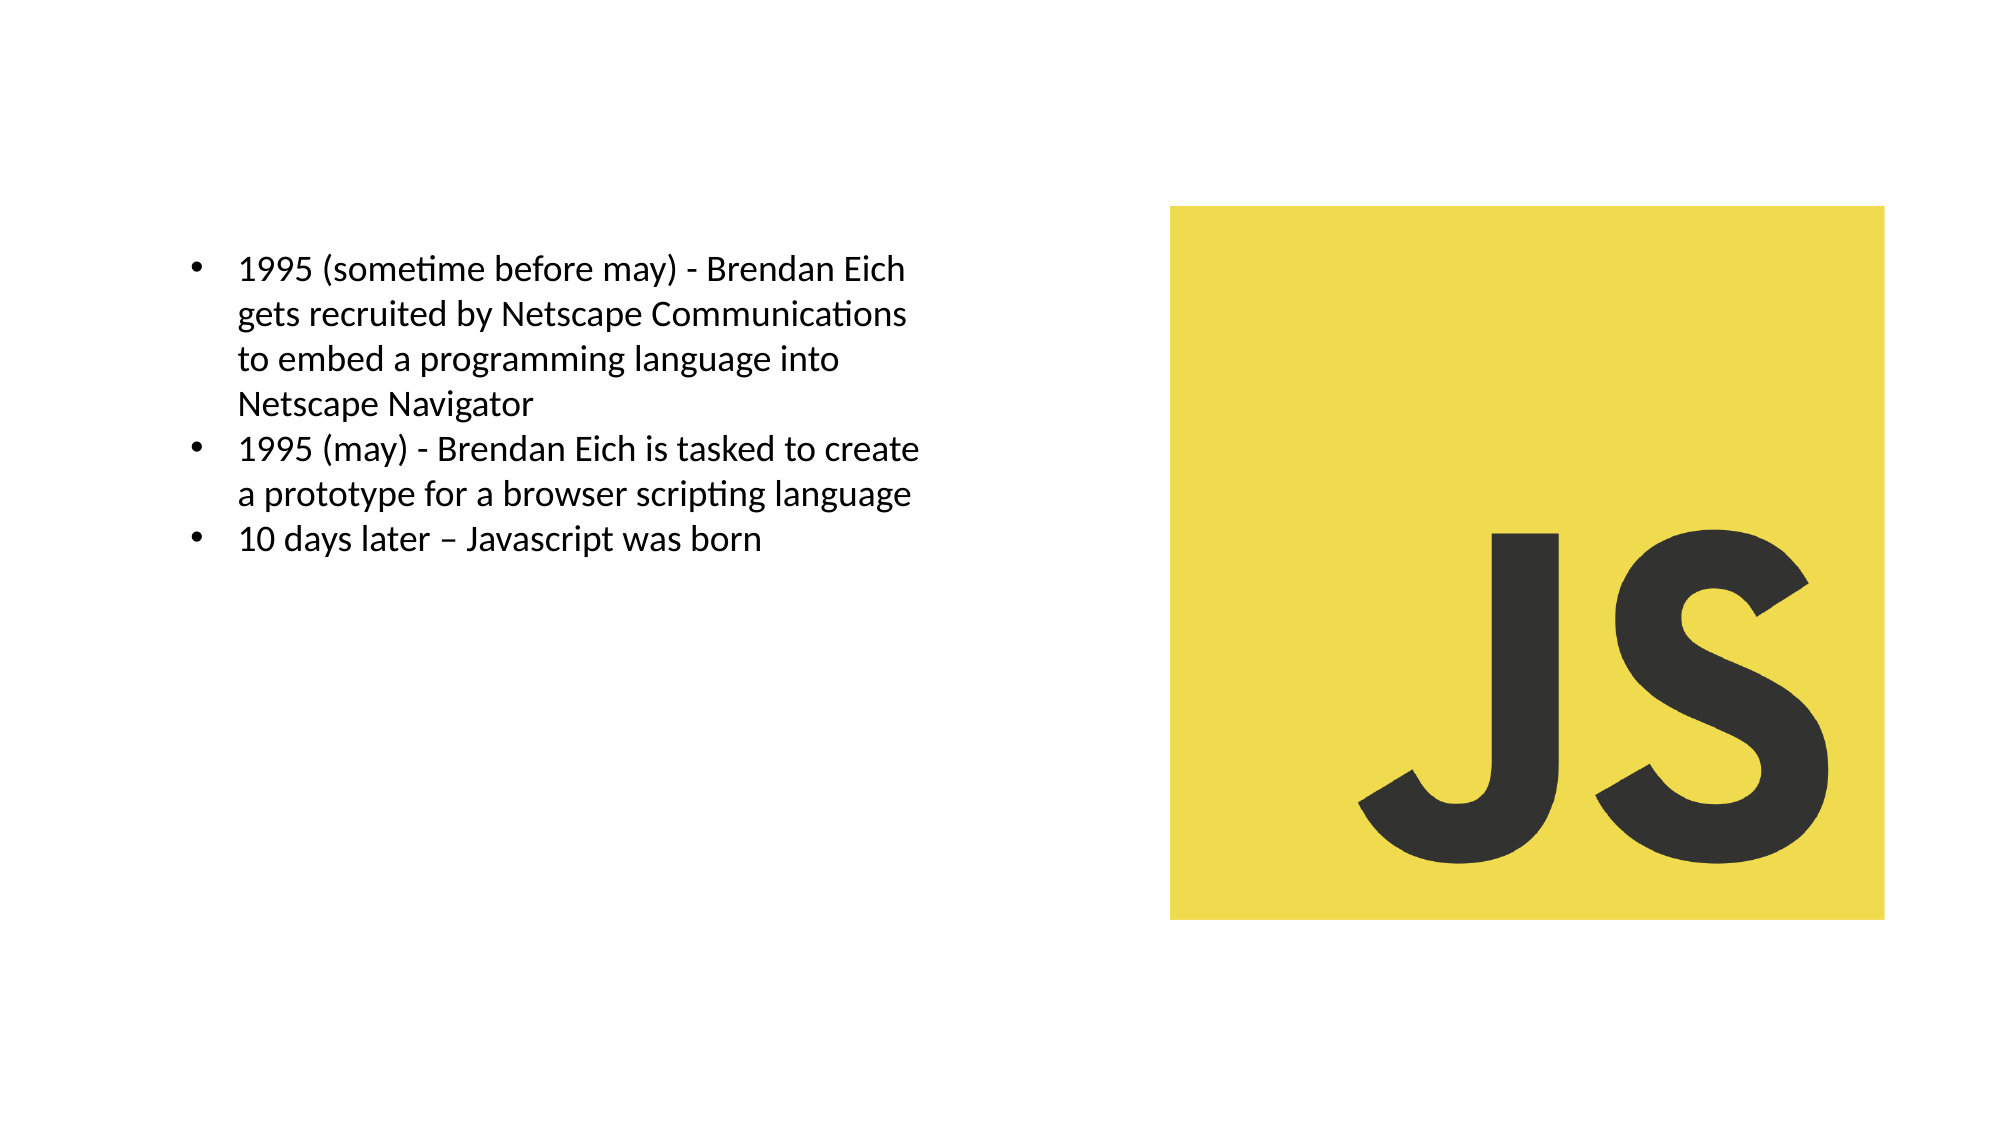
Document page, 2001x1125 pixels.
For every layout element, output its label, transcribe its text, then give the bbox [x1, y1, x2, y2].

text_box 1995 (sometime before may) - Brendan Eich gets recruited by Netscape Communications to embed a programming language into Netscape Navigator 1995 (may) - Brendan Eich is tasked to create a prototype for a browser scripting language 10 days later – Javascript was born [175, 236, 940, 612]
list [1170, 205, 1885, 920]
